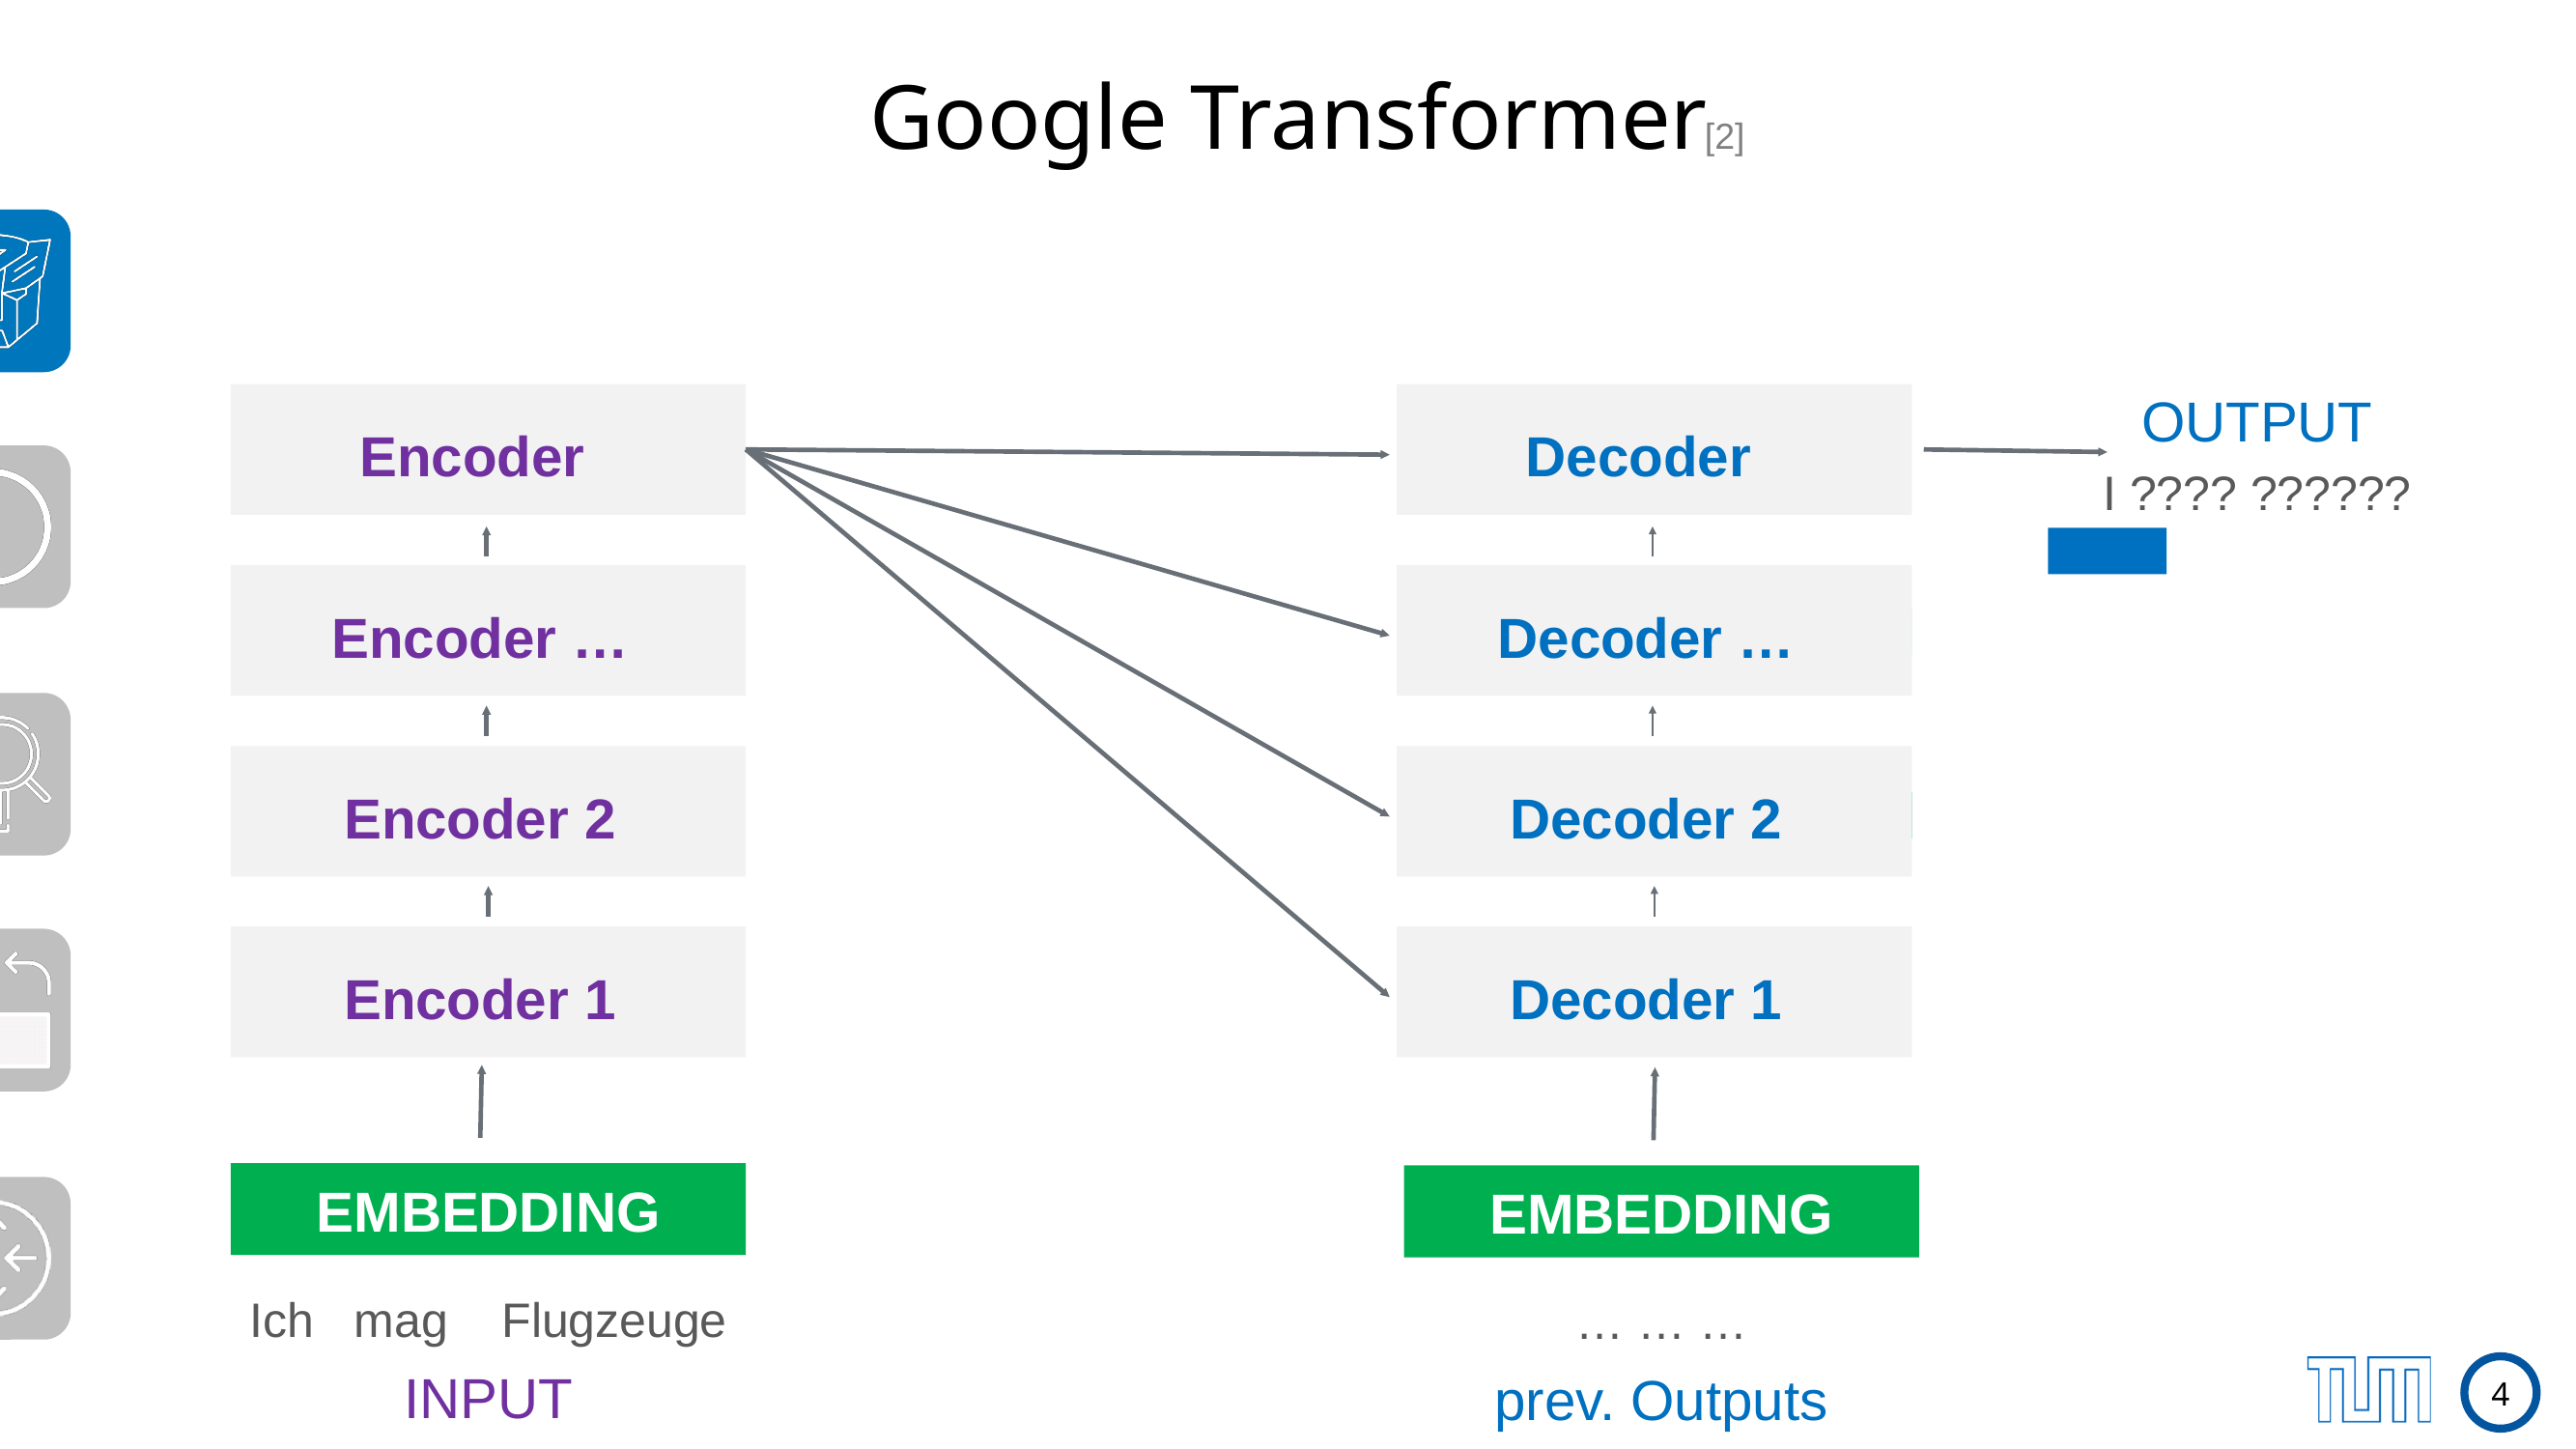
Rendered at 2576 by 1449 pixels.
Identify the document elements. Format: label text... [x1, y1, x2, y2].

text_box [1389, 384, 1912, 516]
text_box … … … [1403, 1284, 1919, 1356]
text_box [223, 564, 740, 696]
picture [0, 1200, 51, 1318]
text_box [2] [1652, 104, 1798, 165]
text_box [223, 885, 747, 1058]
text_box EMBEDDING [1403, 1165, 1919, 1258]
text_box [1923, 449, 2108, 453]
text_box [1389, 885, 1912, 1058]
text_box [745, 449, 1390, 455]
text_box [2048, 527, 2167, 575]
text_box [0, 443, 73, 611]
text_box [0, 693, 71, 856]
picture [2307, 1356, 2431, 1423]
text_box I ???? ?????? [1999, 461, 2515, 527]
text_box Ich mag Flugzeuge [230, 1281, 747, 1354]
text_box INPUT [230, 1354, 747, 1437]
text_box OUTPUT [1999, 378, 2515, 461]
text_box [223, 384, 747, 516]
title Google Transformer [126, 38, 2452, 190]
text_box EMBEDDING [230, 1163, 747, 1256]
picture [0, 232, 51, 350]
picture [0, 468, 51, 585]
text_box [1398, 745, 1912, 877]
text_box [745, 639, 1390, 817]
text_box [0, 1175, 73, 1342]
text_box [223, 745, 741, 877]
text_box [745, 459, 1390, 637]
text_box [745, 820, 1390, 998]
text_box [0, 207, 73, 375]
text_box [1399, 564, 1912, 696]
picture [0, 716, 51, 833]
text_box [0, 926, 73, 1094]
text_box prev. Outputs [1403, 1357, 1919, 1439]
slide_number 4 [2482, 1364, 2519, 1422]
picture [0, 952, 51, 1069]
